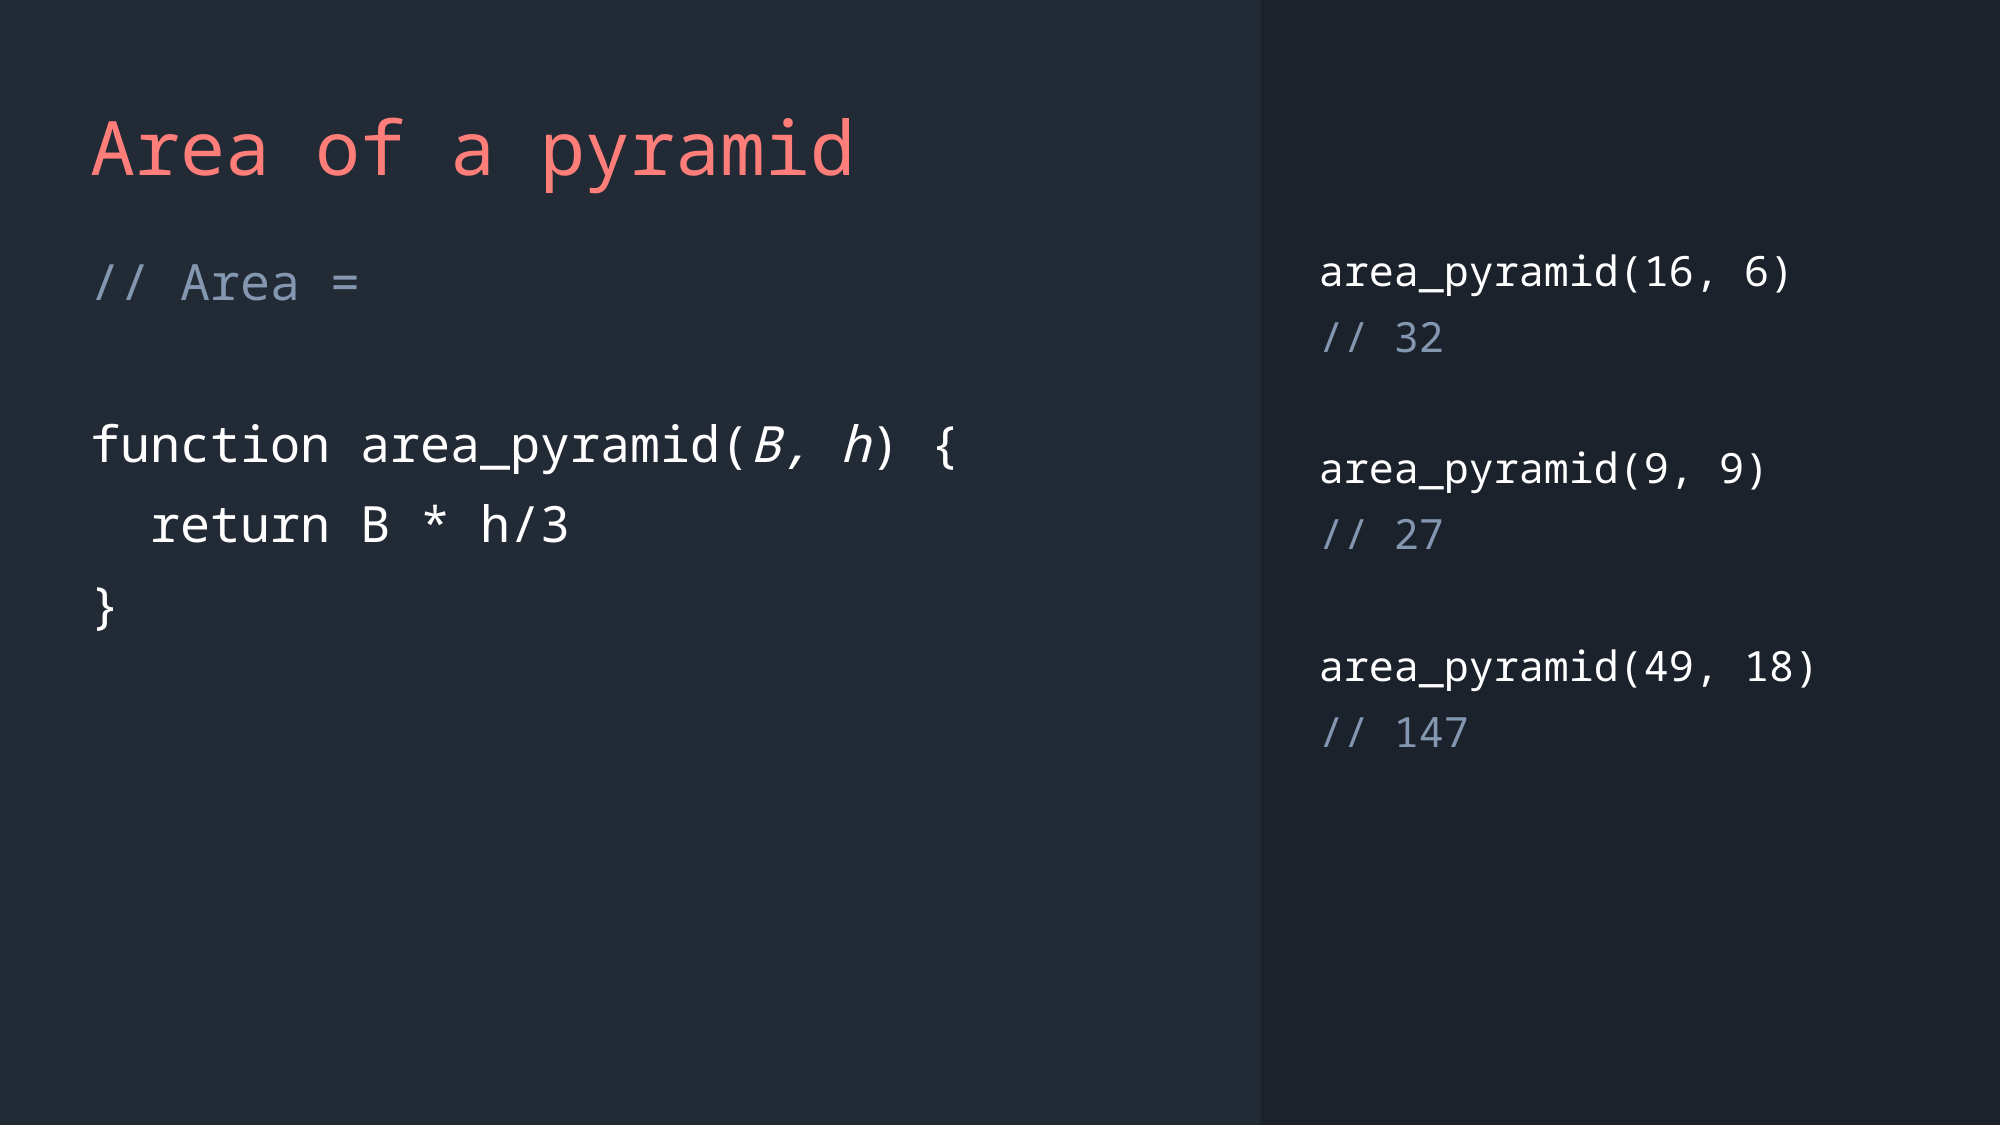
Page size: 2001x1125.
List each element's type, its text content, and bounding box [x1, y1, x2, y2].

title Area of a pyramid [75, 59, 1210, 243]
text_box [1260, 0, 2000, 1125]
text_box area_pyramid(16, 6) // 32 area_pyramid(9, 9) // 27 area_pyramid(49, 18) // 147 [1303, 242, 1957, 1014]
